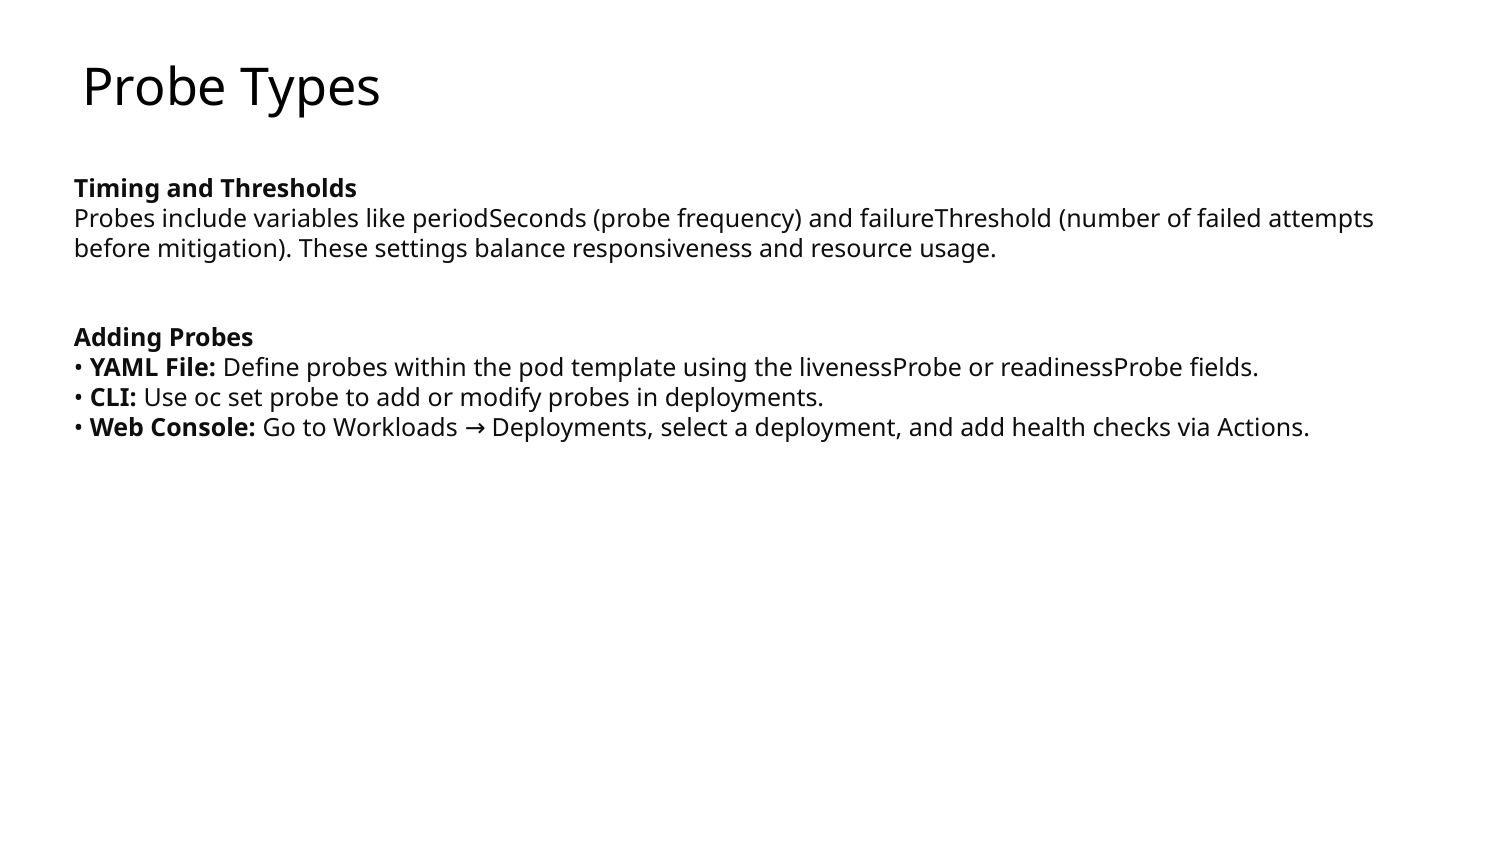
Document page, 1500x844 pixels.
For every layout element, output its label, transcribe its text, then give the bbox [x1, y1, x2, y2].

text_box Timing and Thresholds Probes include variables like periodSeconds (probe frequency) and failureThreshold (number of failed attempts before mitigation). These settings balance responsiveness and resource usage. Adding Probes • YAML File: Define probes within the pod template using the livenessProbe or readinessProbe fields. • CLI: Use oc set probe to add or modify probes in deployments. • Web Console: Go to Workloads → Deployments, select a deployment, and add health checks via Actions. [58, 164, 1462, 450]
title Probe Types [67, 38, 1453, 164]
